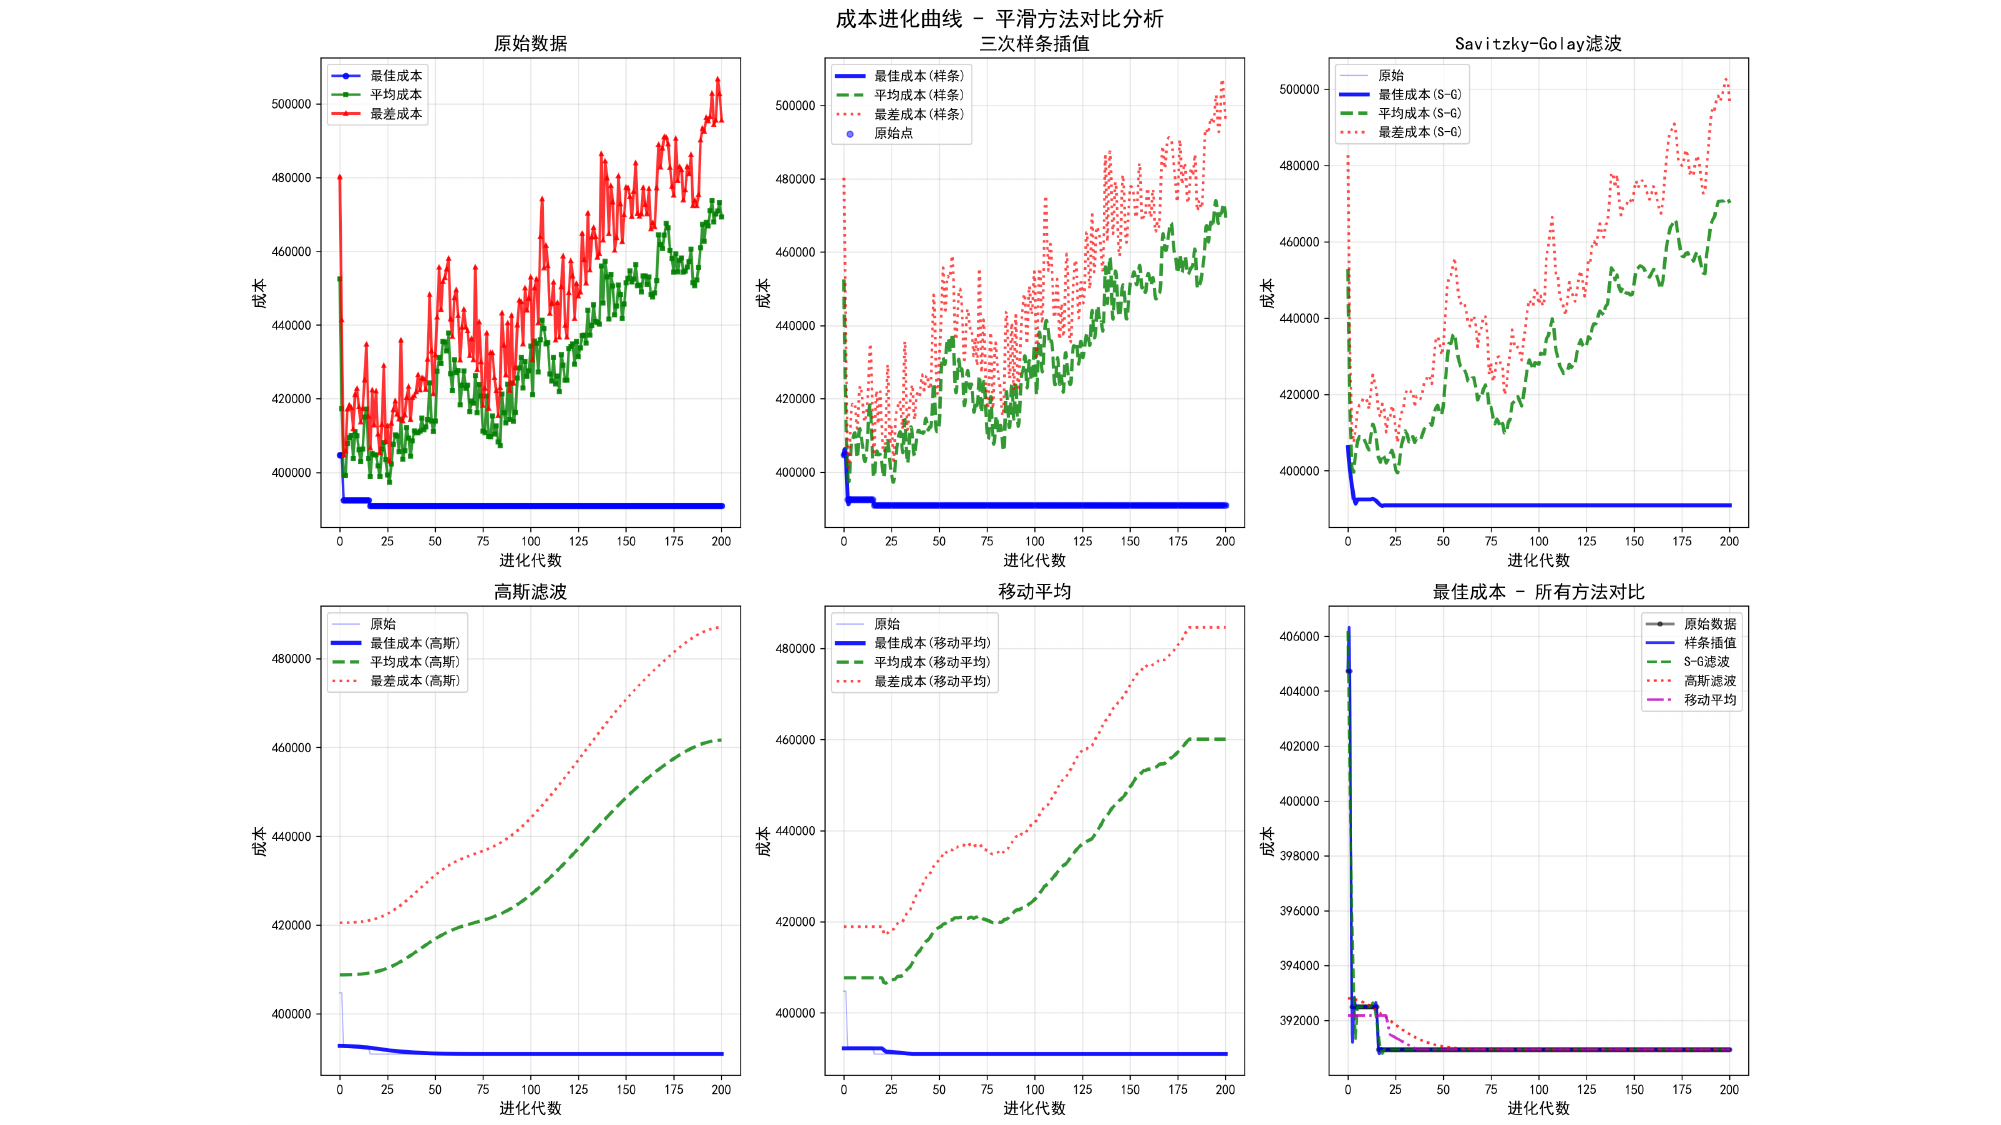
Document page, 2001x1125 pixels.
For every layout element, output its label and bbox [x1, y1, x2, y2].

picture [242, 0, 1758, 1125]
